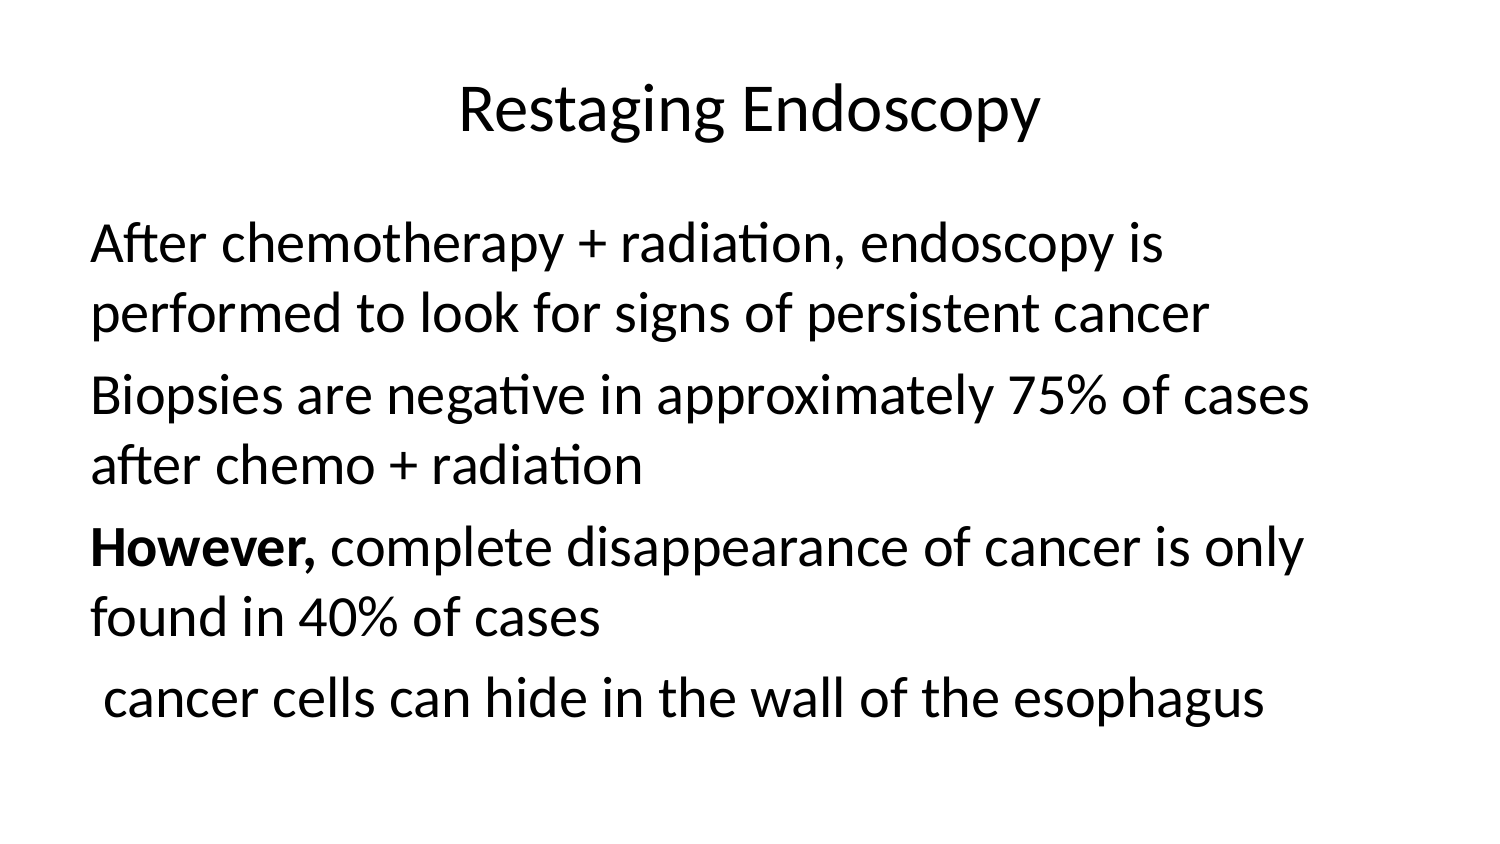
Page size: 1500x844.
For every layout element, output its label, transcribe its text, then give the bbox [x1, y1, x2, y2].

title Restaging Endoscopy [75, 33, 1425, 175]
